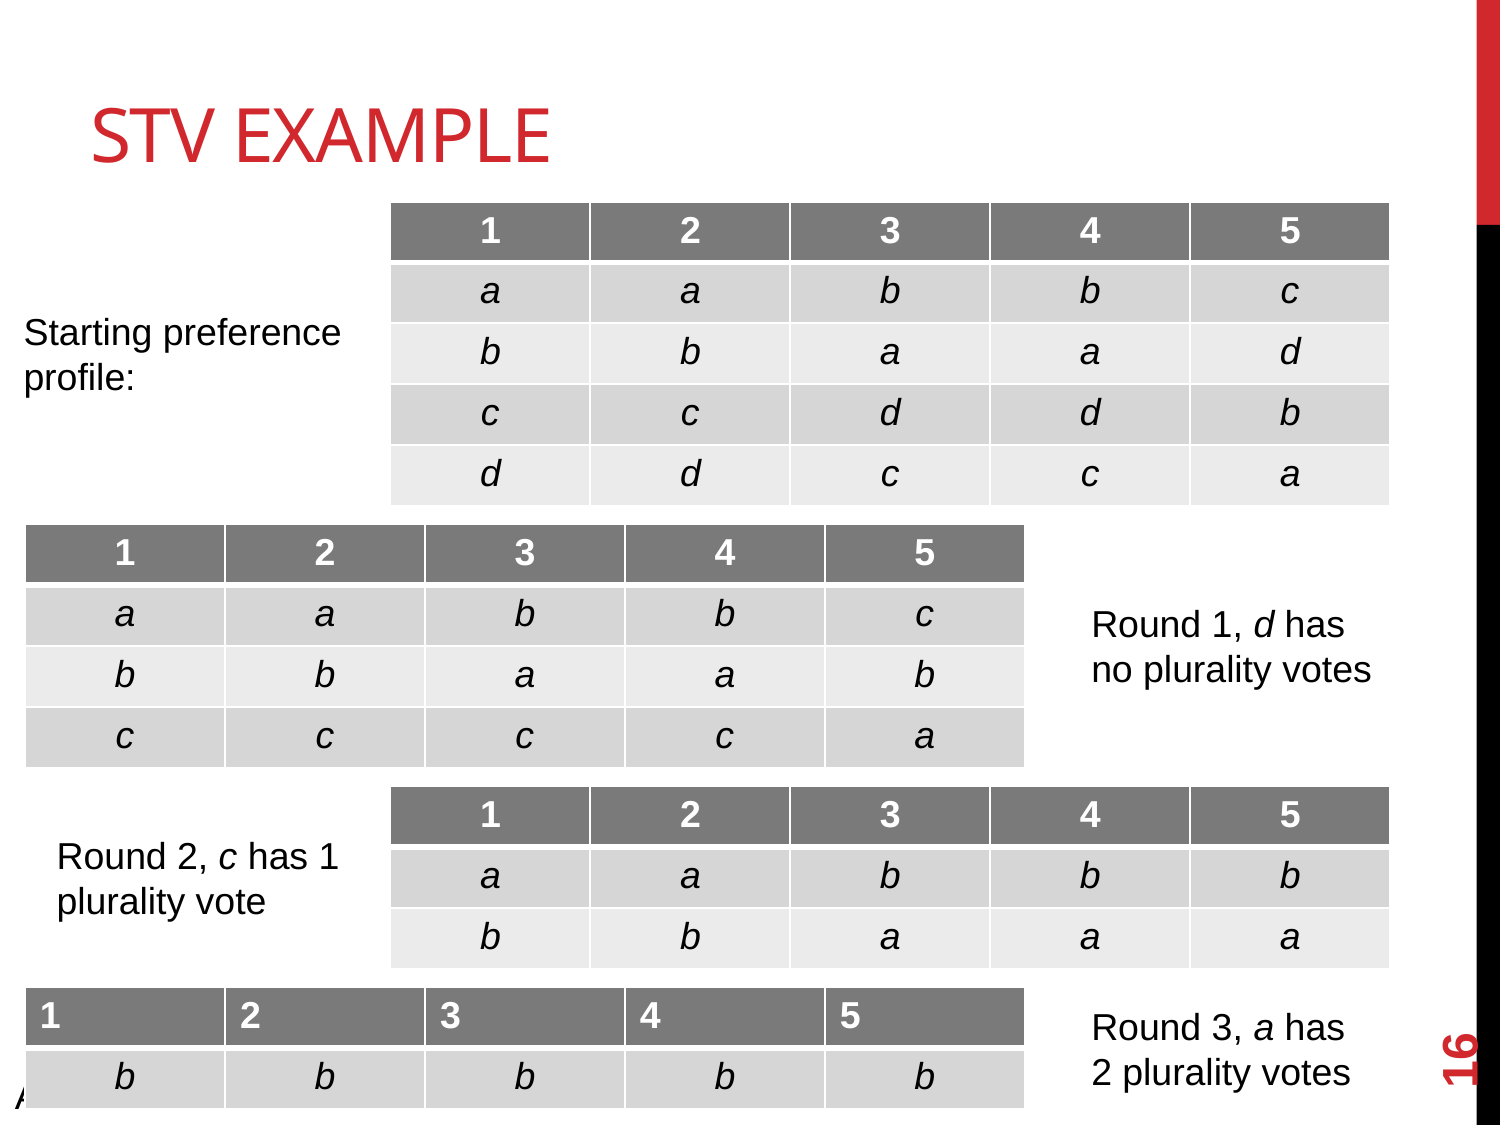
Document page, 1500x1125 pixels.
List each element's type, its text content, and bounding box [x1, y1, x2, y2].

table_cell a [791, 909, 989, 968]
table_cell a [226, 588, 424, 645]
table_cell b [991, 265, 1189, 322]
table_cell b [626, 588, 824, 645]
table_cell b [1191, 385, 1389, 444]
table_header 1 [391, 203, 589, 260]
table_cell a [1191, 446, 1389, 505]
table_cell b [226, 647, 424, 706]
table_header 3 [426, 988, 624, 1045]
table_cell a [1191, 909, 1389, 968]
table_cell b [391, 909, 589, 968]
table_cell a [626, 647, 824, 706]
table_cell c [591, 385, 789, 444]
table_header 5 [1191, 787, 1389, 844]
table_cell c [1191, 265, 1389, 322]
table_header 4 [991, 787, 1189, 844]
table_header 3 [791, 787, 989, 844]
table_cell a [391, 850, 589, 907]
text_box Round 1, d has no plurality votes [1076, 592, 1391, 698]
table_cell c [226, 708, 424, 767]
table_cell a [791, 324, 989, 383]
table_cell b [1191, 850, 1389, 907]
text_box AP [0, 1064, 84, 1125]
table_cell d [591, 446, 789, 505]
table_cell b [791, 265, 989, 322]
table_cell b [826, 1051, 1024, 1108]
table_cell c [791, 446, 989, 505]
table_cell c [626, 708, 824, 767]
slide_number 16 [1427, 887, 1488, 1104]
table_cell b [226, 1051, 424, 1108]
table_cell a [26, 588, 224, 645]
table_cell b [826, 647, 1024, 706]
table_header 2 [591, 203, 789, 260]
text_box Round 2, c has 1 plurality vote [41, 824, 358, 930]
table_header 5 [826, 988, 1024, 1045]
table_cell a [391, 265, 589, 322]
table_cell b [591, 324, 789, 383]
table_header 4 [626, 525, 824, 582]
table_cell b [626, 1051, 824, 1108]
table_cell c [991, 446, 1189, 505]
table_cell b [391, 324, 589, 383]
table_cell b [426, 1051, 624, 1108]
table_cell b [426, 588, 624, 645]
table_header 2 [591, 787, 789, 844]
table_header 1 [26, 988, 224, 1045]
text_box Starting preference profile: [8, 300, 391, 406]
table_cell a [991, 324, 1189, 383]
title STV Example [75, 33, 1025, 185]
table_header 4 [991, 203, 1189, 260]
text_box Round 3, a has 2 plurality votes [1076, 995, 1391, 1101]
table_header 1 [26, 525, 224, 582]
table_cell c [826, 588, 1024, 645]
table_cell a [591, 850, 789, 907]
table_cell a [591, 265, 789, 322]
table_header 3 [426, 525, 624, 582]
table_header 2 [226, 525, 424, 582]
table_cell d [1191, 324, 1389, 383]
table_cell c [426, 708, 624, 767]
table_header 5 [1191, 203, 1389, 260]
table_header 3 [791, 203, 989, 260]
table_cell d [991, 385, 1189, 444]
table_cell b [791, 850, 989, 907]
table_cell d [391, 446, 589, 505]
table_cell c [391, 385, 589, 444]
table_header 5 [826, 525, 1024, 582]
table_header 2 [226, 988, 424, 1045]
table_cell c [26, 708, 224, 767]
table_cell b [591, 909, 789, 968]
table_cell a [826, 708, 1024, 767]
table_cell d [791, 385, 989, 444]
table_cell b [26, 1051, 224, 1108]
table_cell a [426, 647, 624, 706]
table_header 1 [391, 787, 589, 844]
table_cell a [991, 909, 1189, 968]
table_cell b [991, 850, 1189, 907]
table_cell b [26, 647, 224, 706]
table_header 4 [626, 988, 824, 1045]
